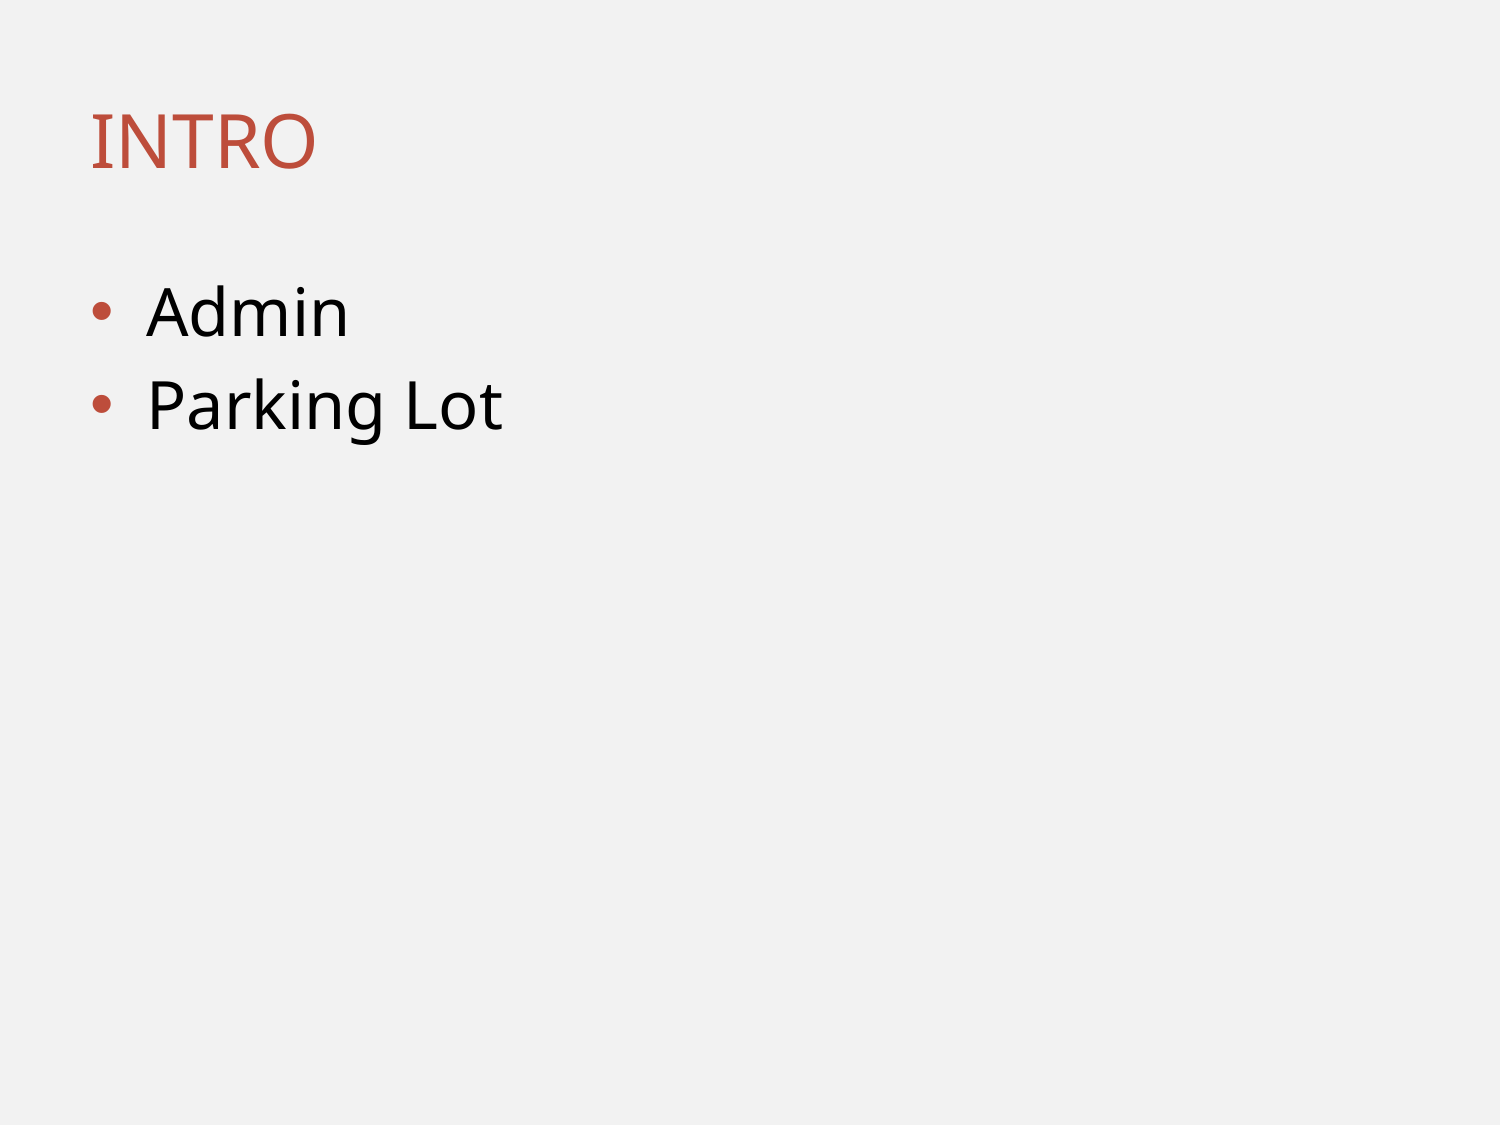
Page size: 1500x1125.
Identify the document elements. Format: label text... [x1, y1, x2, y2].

title intro [75, 45, 1425, 233]
list Admin Parking Lot [75, 262, 1425, 1005]
